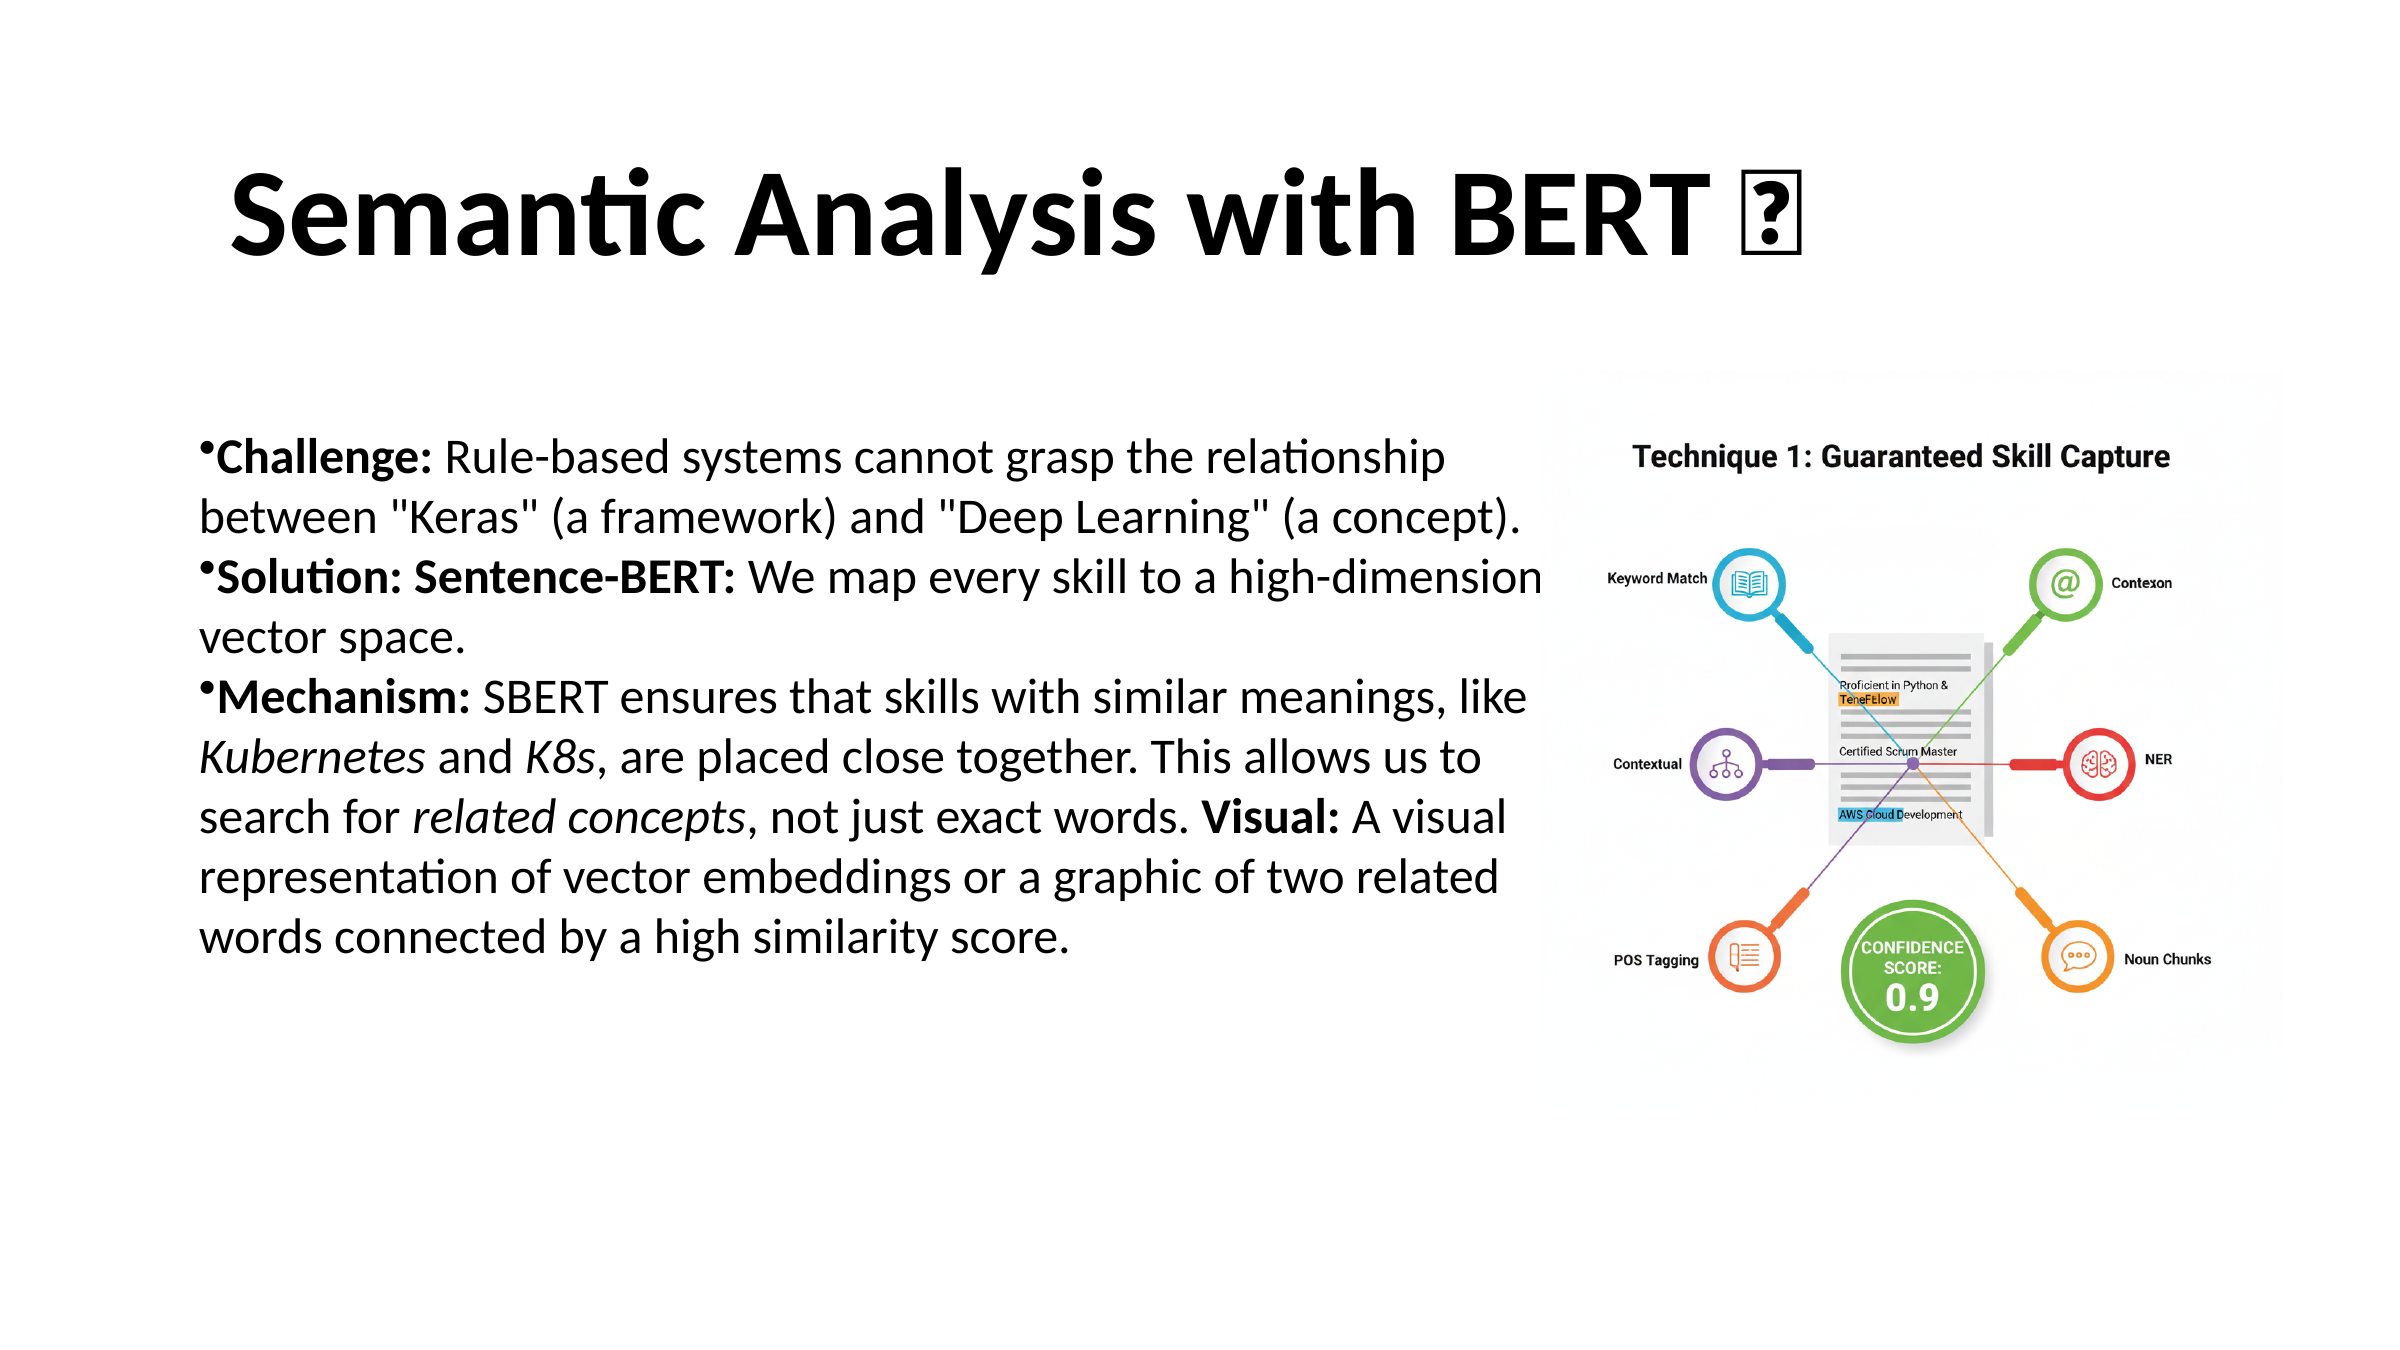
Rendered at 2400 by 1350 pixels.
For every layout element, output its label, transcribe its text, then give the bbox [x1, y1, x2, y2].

picture [1540, 371, 2283, 1114]
text_box Semantic Analysis with BERT 💡 [214, 123, 2076, 289]
text_box Challenge: Rule-based systems cannot grasp the relationship between "Keras" (a framework) and "Deep Learning" (a concept). Solution: Sentence-BERT: We map every skill to a high-dimensional vector space. Mechanism: SBERT ensures that skills with similar meanings, like Kubernetes and K8s, are placed close together. This allows us to search for related concepts, not just exact words. Visual: A visual representation of vector embeddings or a graphic of two related words connected by a high similarity score. [183, 416, 1540, 972]
